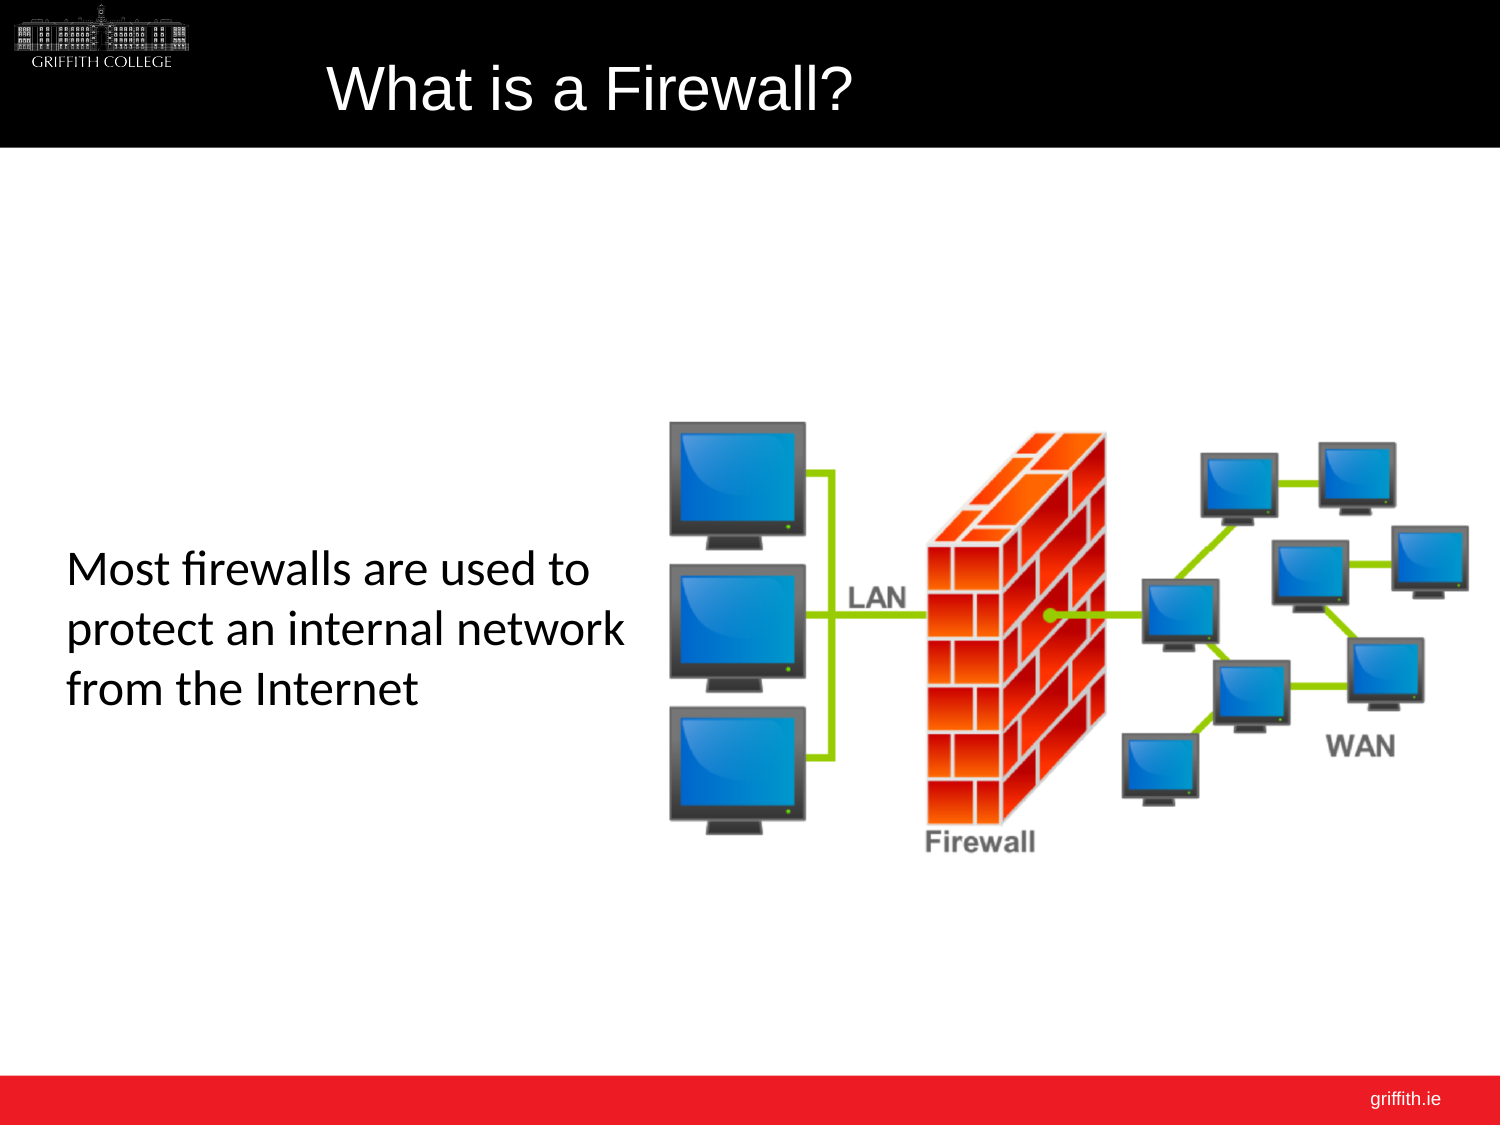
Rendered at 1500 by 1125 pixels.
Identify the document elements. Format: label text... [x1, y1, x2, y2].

list Most firewalls are used to protect an internal network from the Internet [51, 252, 645, 1000]
title What is a Firewall? [311, 22, 1500, 148]
picture [0, 0, 206, 109]
picture [645, 403, 1487, 873]
